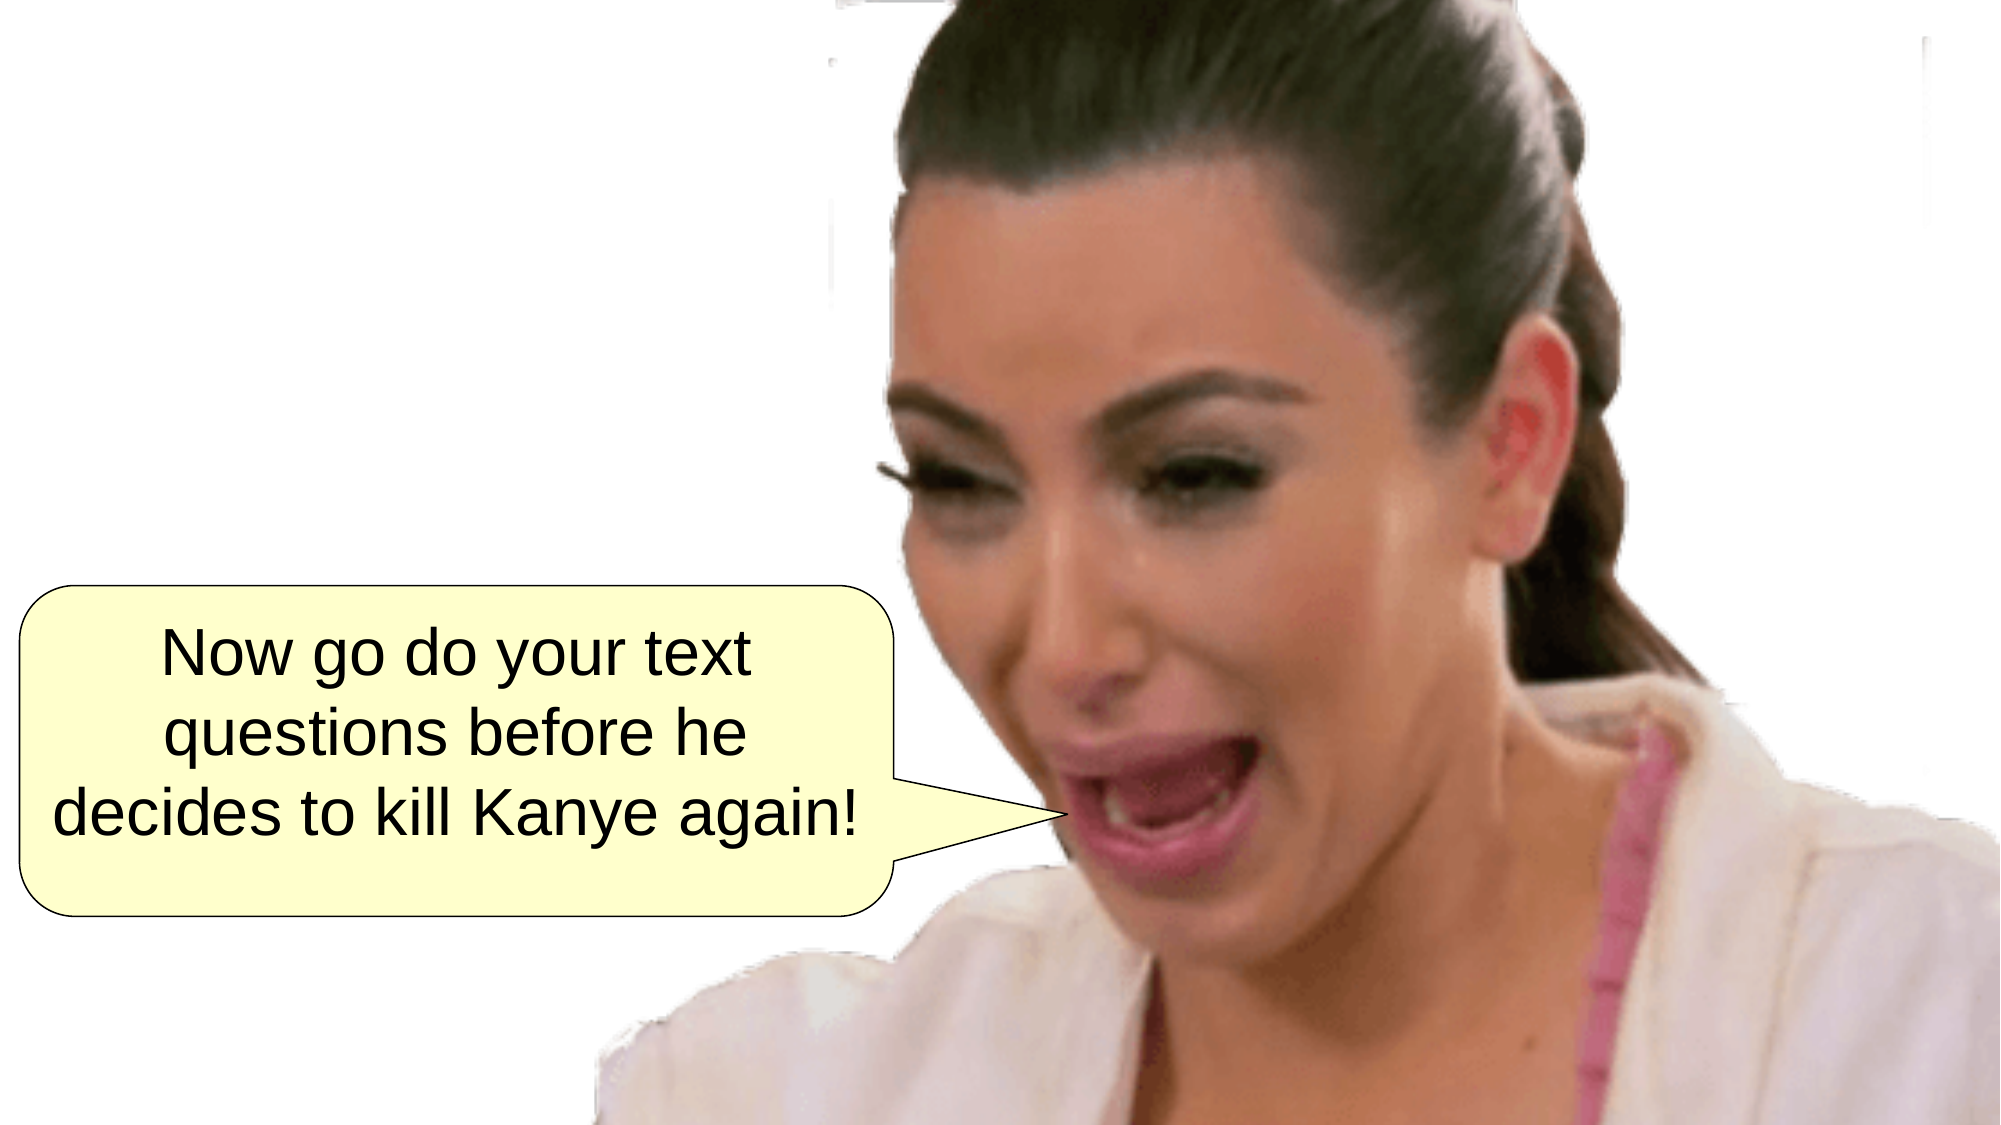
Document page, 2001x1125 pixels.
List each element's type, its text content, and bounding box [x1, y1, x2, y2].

text_box Now go do your text questions before he decides to kill Kanye again! [19, 585, 194, 917]
picture [200, 0, 2000, 1125]
